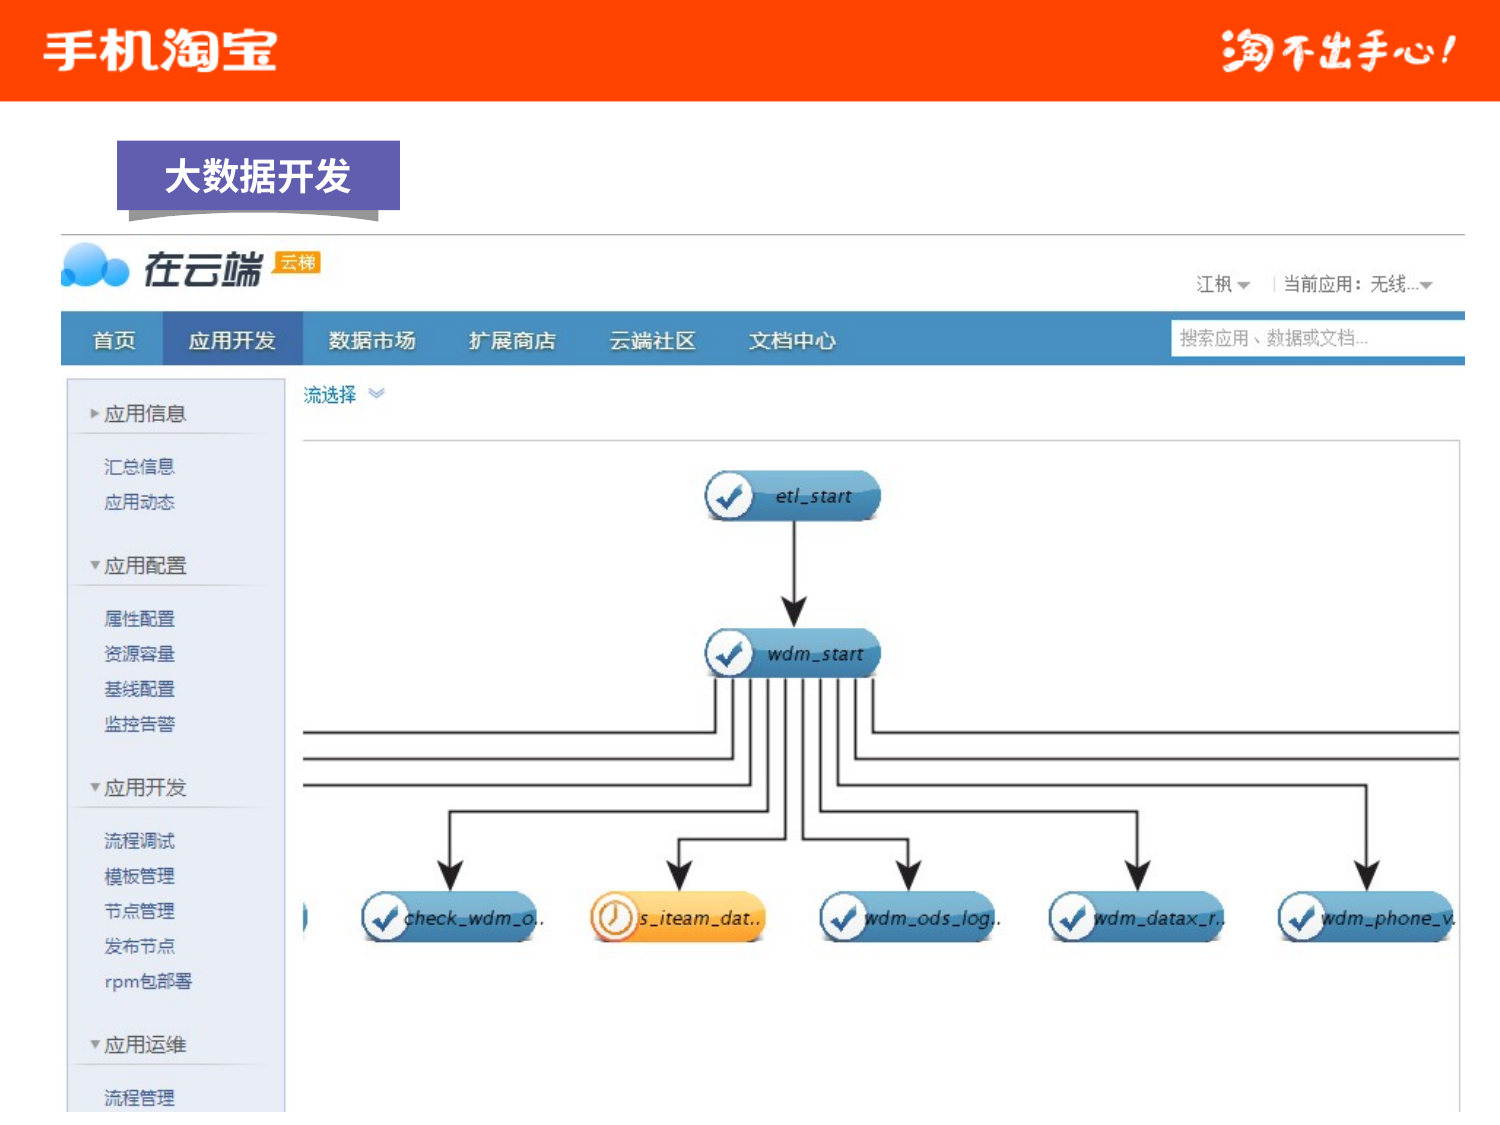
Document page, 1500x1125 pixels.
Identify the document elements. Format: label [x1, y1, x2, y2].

picture [0, 0, 1500, 1125]
text_box [116, 140, 401, 222]
